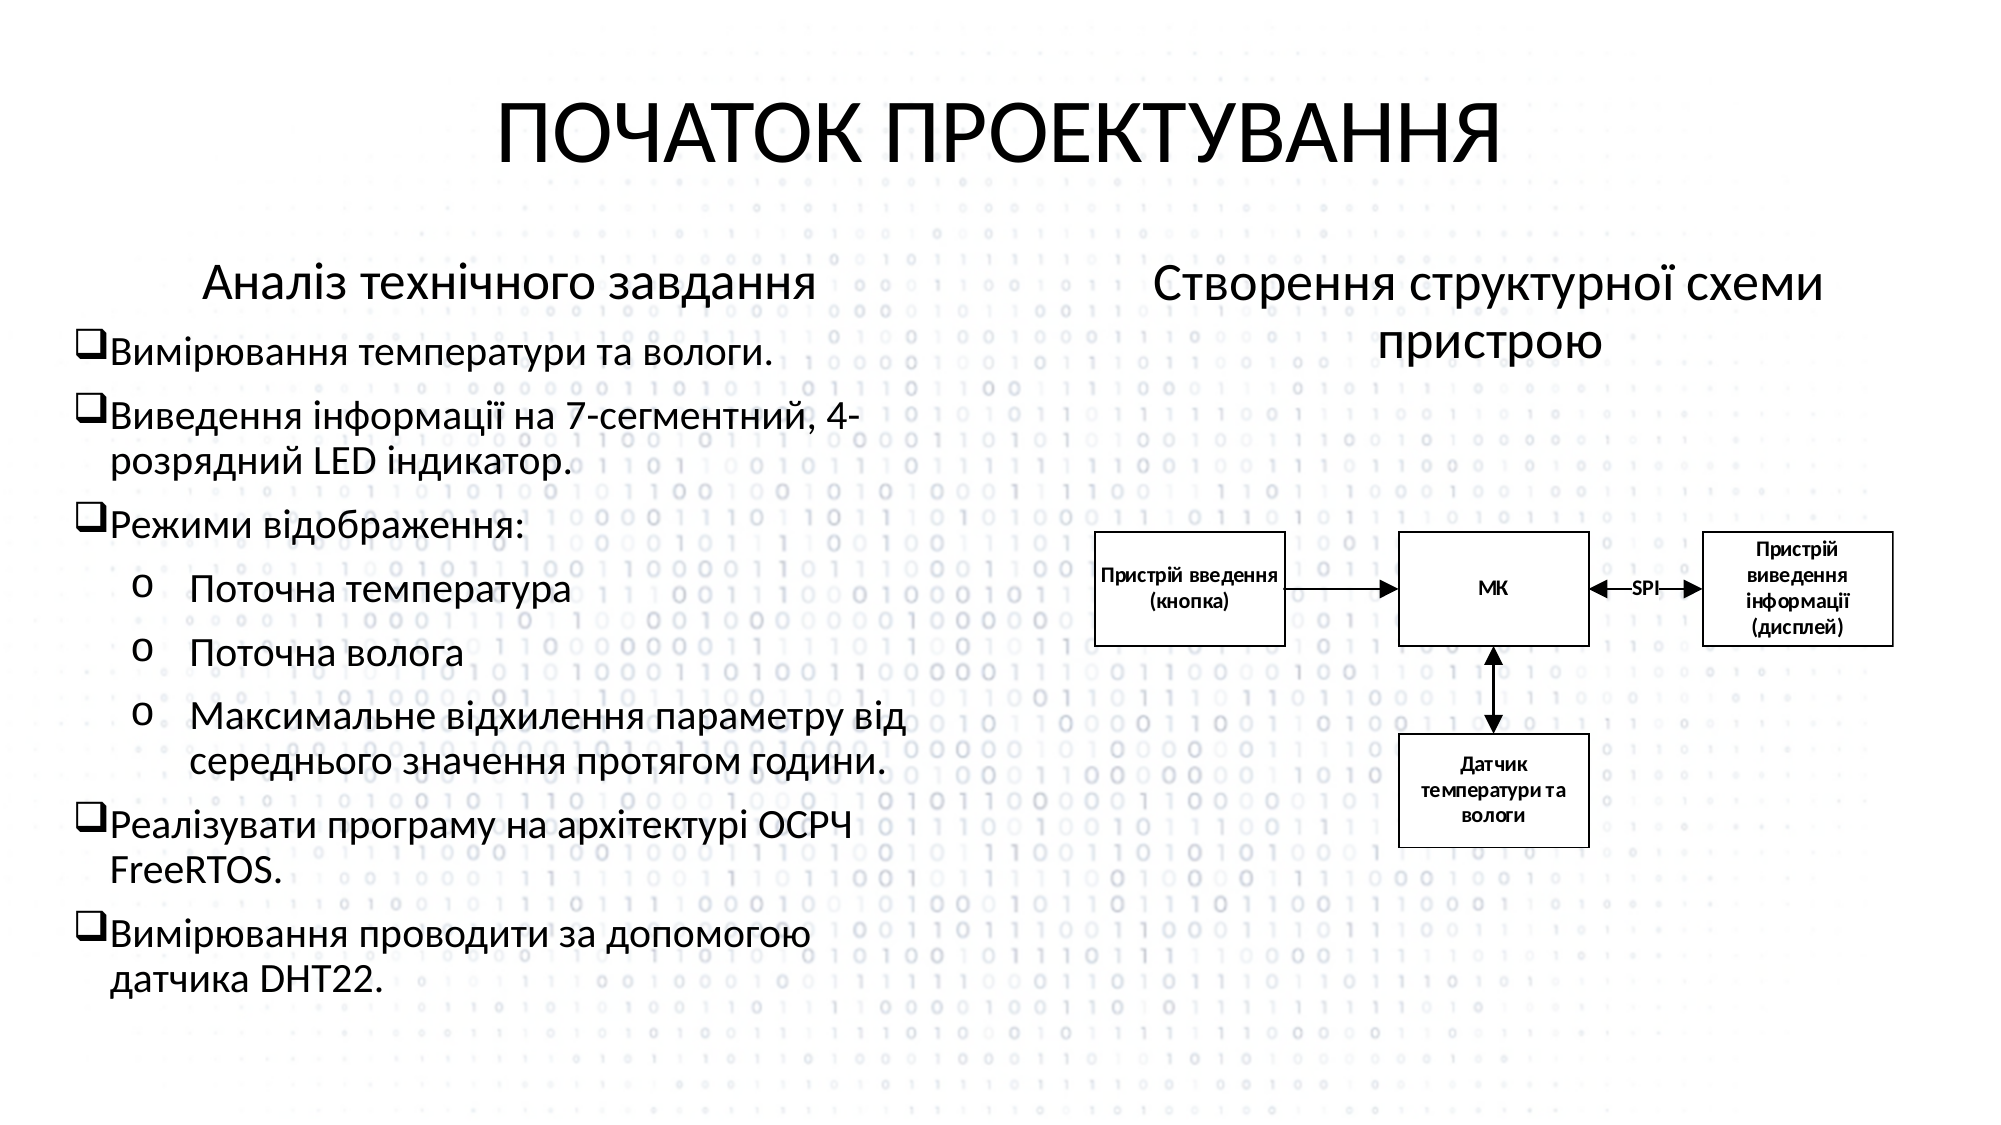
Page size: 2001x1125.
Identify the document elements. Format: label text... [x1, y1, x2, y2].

text_box Аналіз технічного завдання Вимірювання температури та вологи. Виведення інформації на 7-сегментний, 4-розрядний LED індикатор. Режими відображення: Поточна температура Поточна волога Максимальне відхилення параметру від середнього значення протягом години. Реалізувати програму на архітектурі ОСРЧ FreeRTOS. Вимірювання проводити за допомогою датчика DHT22. [57, 245, 963, 1012]
picture [1087, 527, 1894, 848]
title ПОЧАТОК ПРОЕКТУВАННЯ [137, 59, 1863, 207]
list Створення структурної схеми пристрою [1030, 246, 1950, 391]
